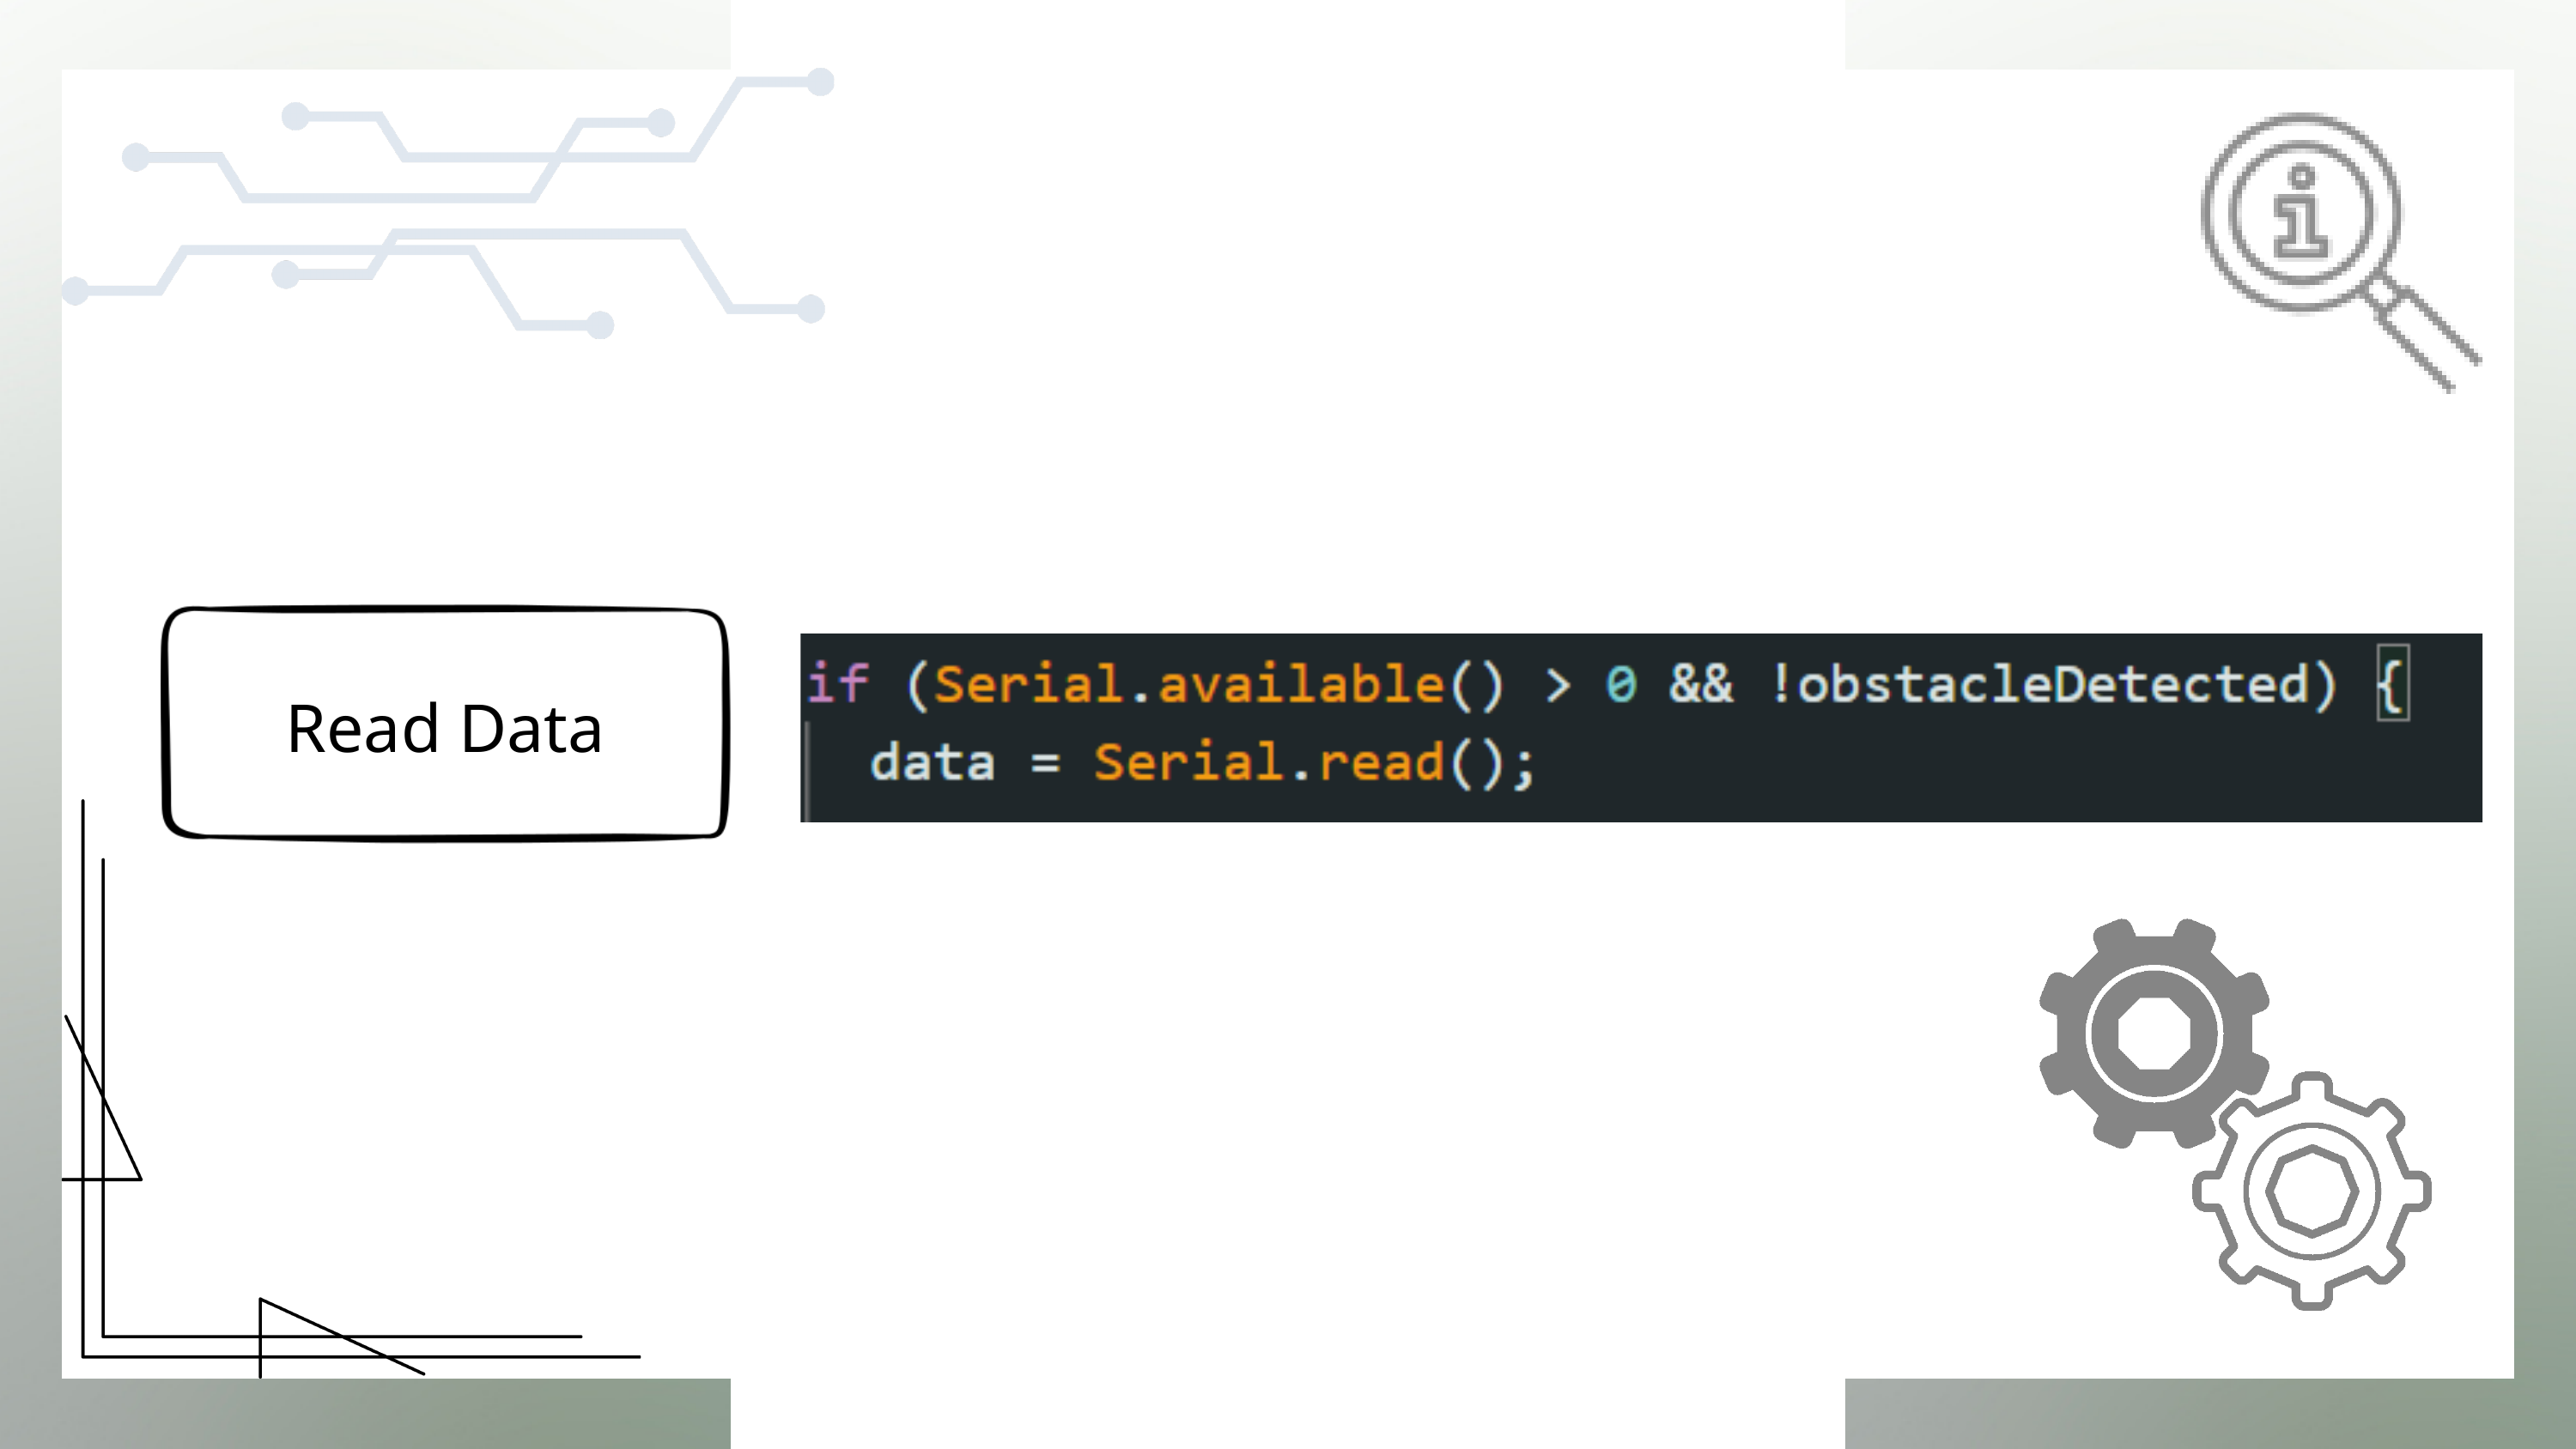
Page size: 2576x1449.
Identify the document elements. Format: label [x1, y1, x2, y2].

text_box [1845, 0, 2576, 1449]
text_box [0, 0, 731, 1449]
picture [2034, 913, 2432, 1311]
text_box [61, 70, 2515, 1379]
